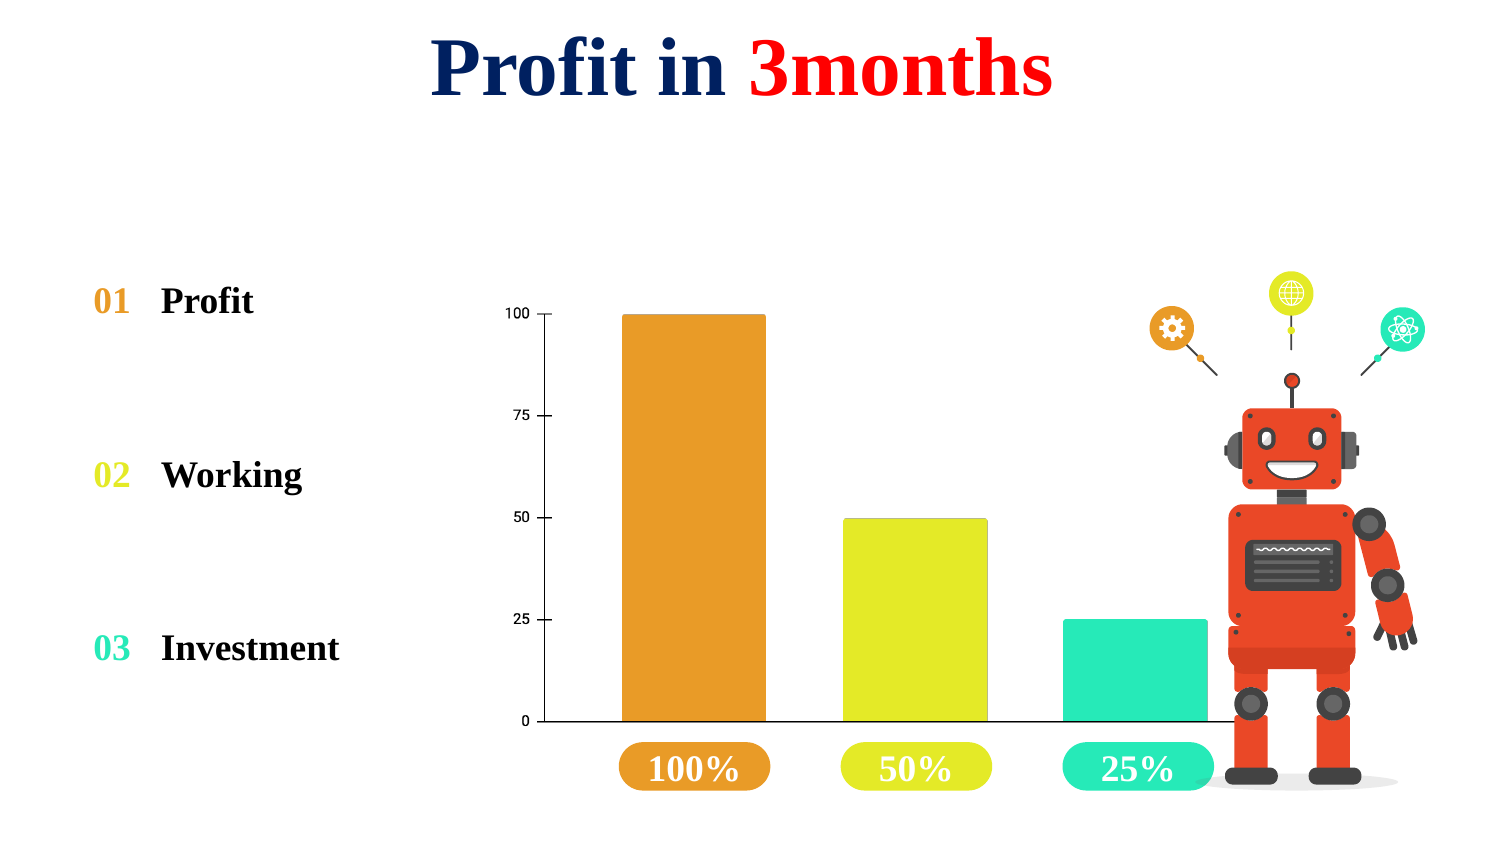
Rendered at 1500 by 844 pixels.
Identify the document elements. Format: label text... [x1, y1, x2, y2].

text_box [1149, 271, 1426, 791]
text_box 25% [1062, 742, 1144, 791]
text_box 100% [618, 742, 771, 791]
picture [480, 297, 1149, 728]
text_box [74, 271, 466, 327]
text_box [74, 444, 466, 500]
title Profit in 3months [77, 31, 1428, 93]
text_box 50% [840, 742, 993, 791]
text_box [74, 617, 466, 673]
